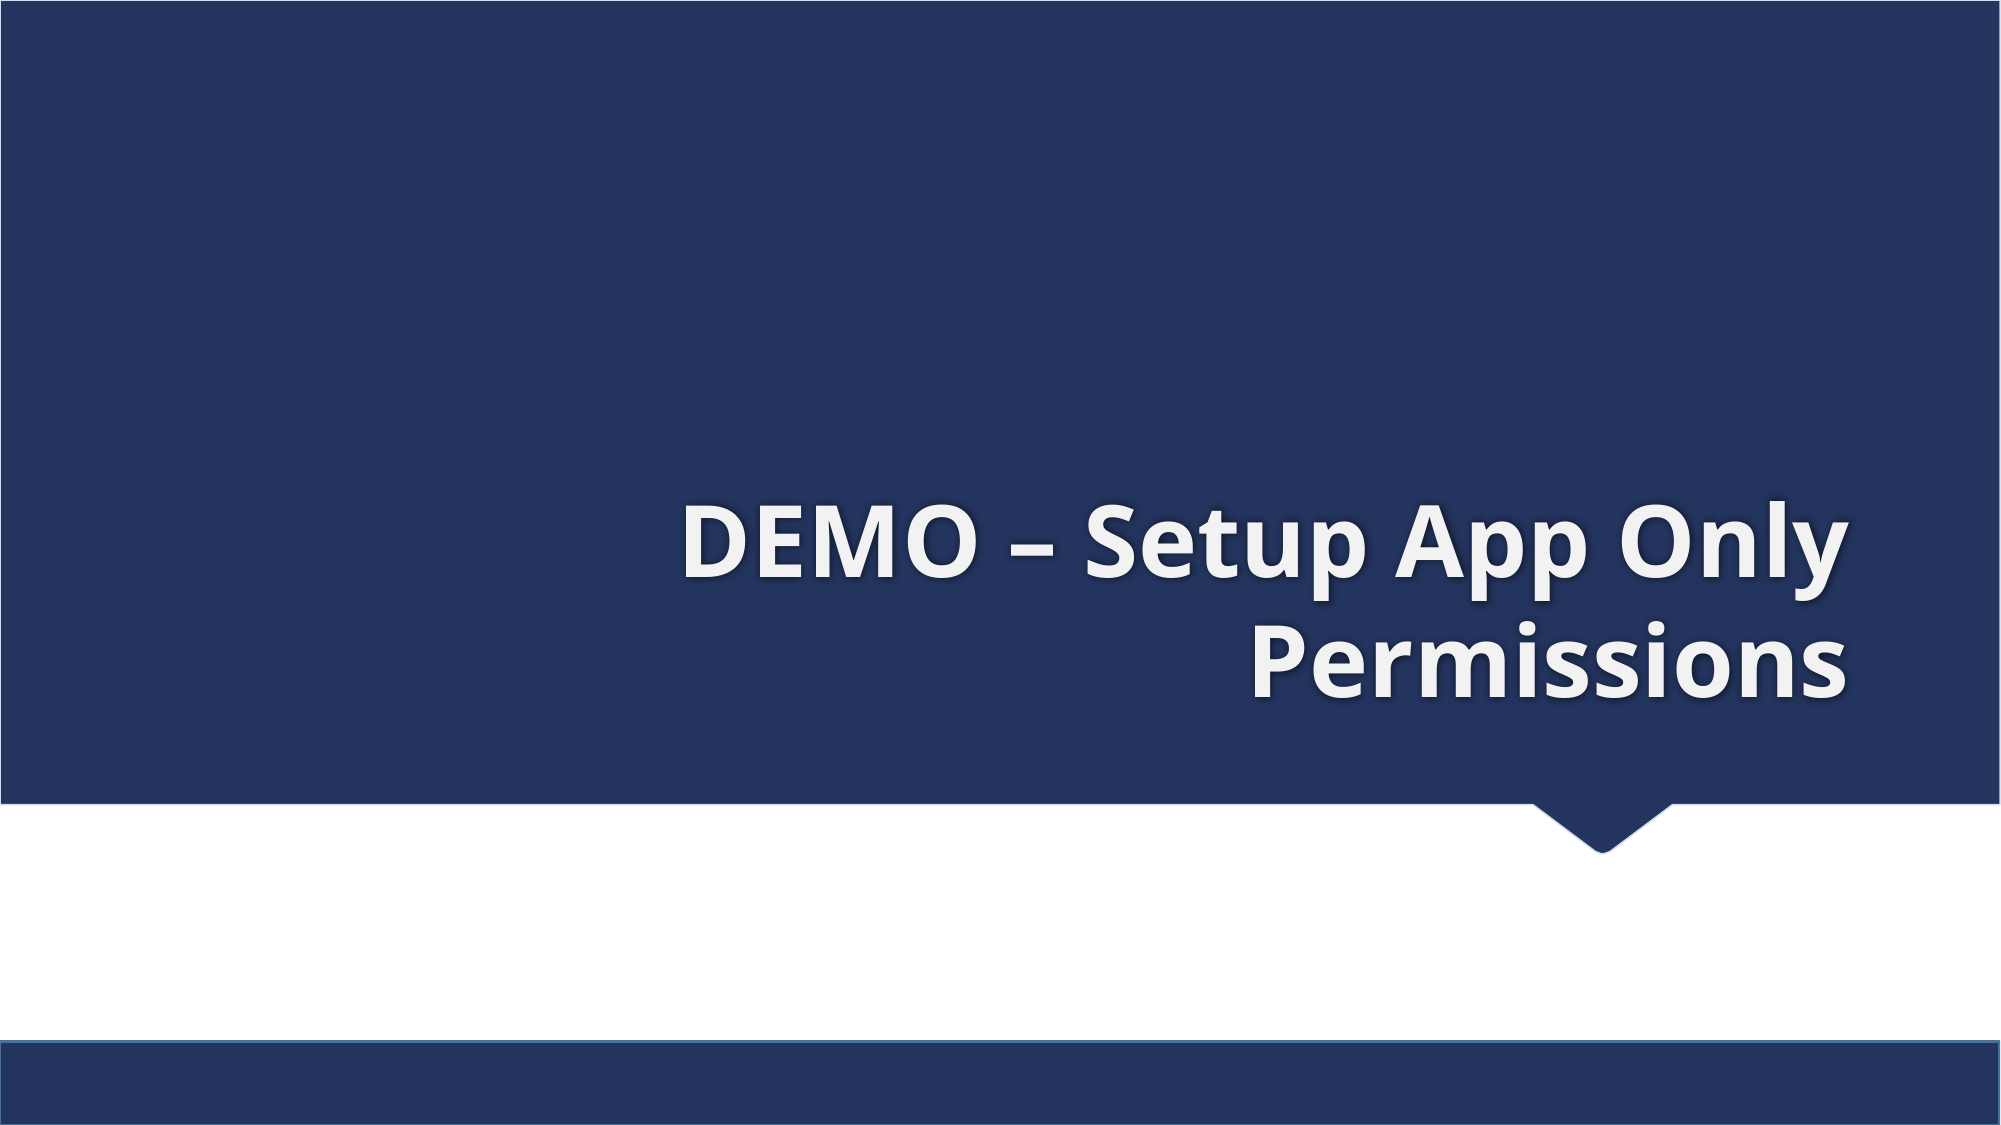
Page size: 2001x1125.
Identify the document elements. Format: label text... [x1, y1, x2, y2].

title DEMO – Setup App Only Permissions [132, 484, 1866, 726]
